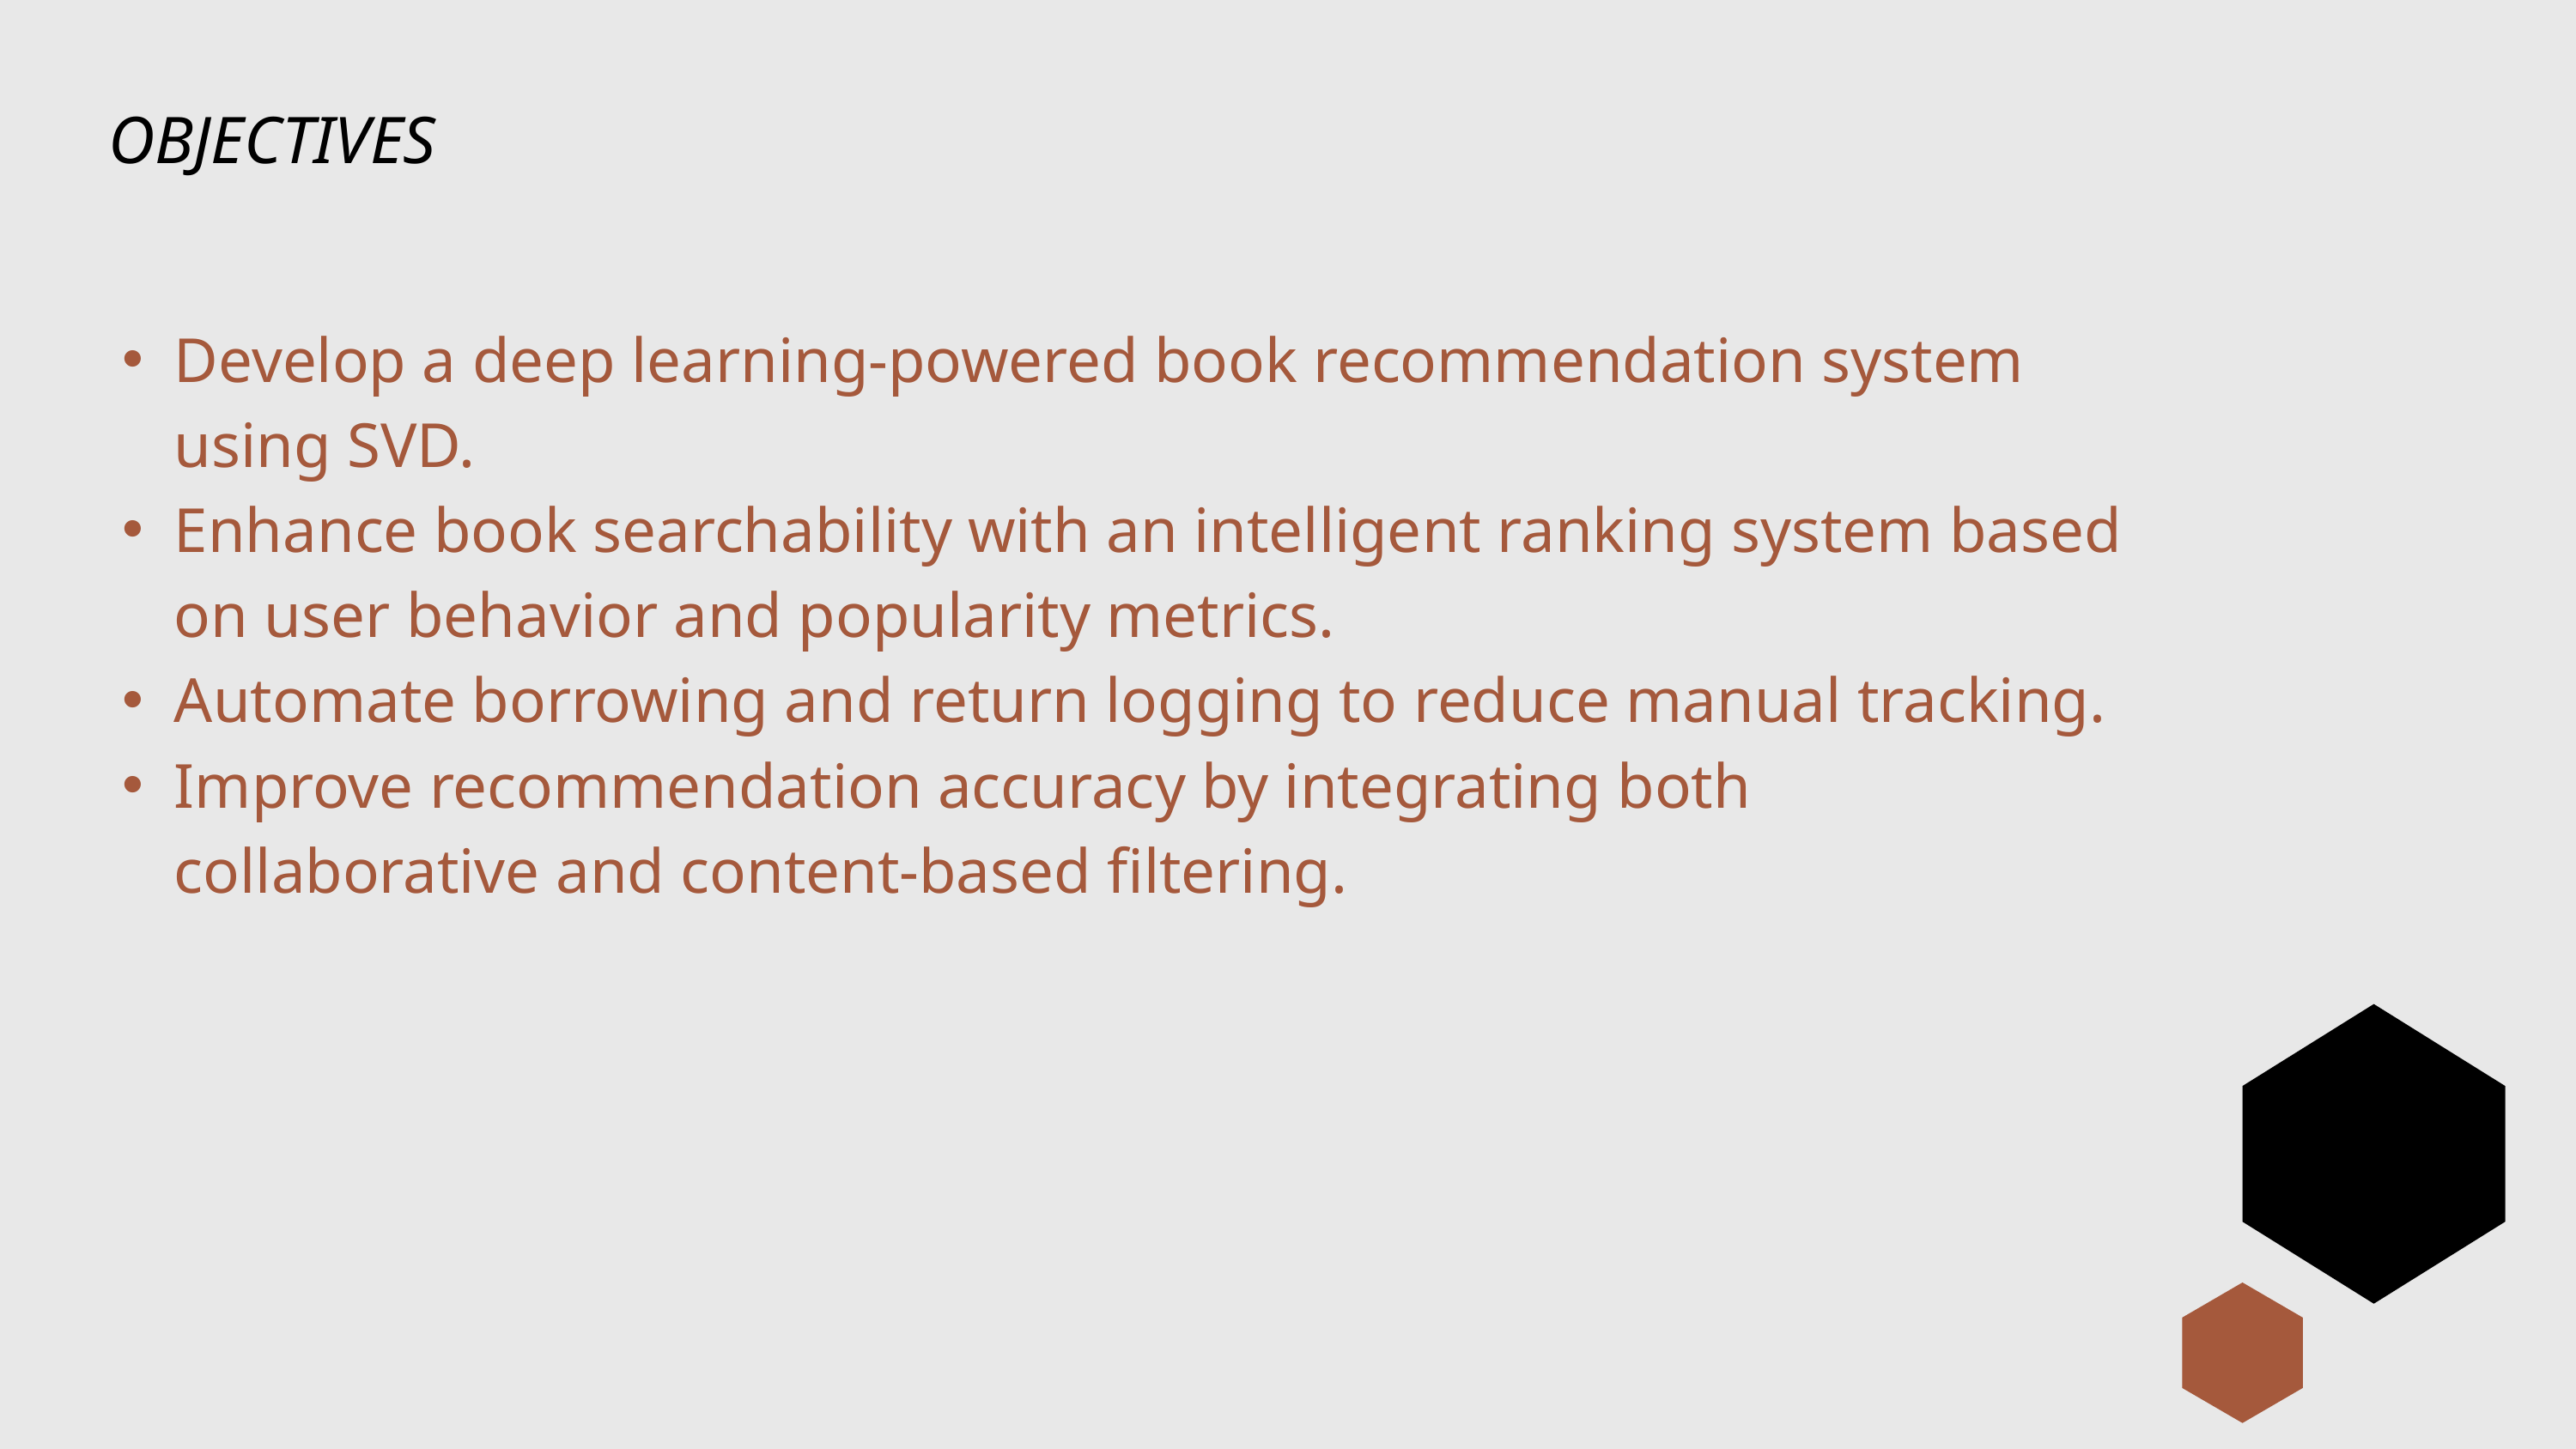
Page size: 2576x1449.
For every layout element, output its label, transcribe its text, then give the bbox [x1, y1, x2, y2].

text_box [2181, 1282, 2304, 1423]
text_box Develop a deep learning-powered book recommendation system using SVD. Enhance book searchability with an intelligent ranking system based on user behavior and popularity metrics. Automate borrowing and return logging to reduce manual tracking. Improve recommendation accuracy by integrating both collaborative and content-based filtering. [70, 309, 2130, 991]
text_box OBJECTIVES [108, 86, 487, 177]
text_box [2242, 1003, 2506, 1304]
